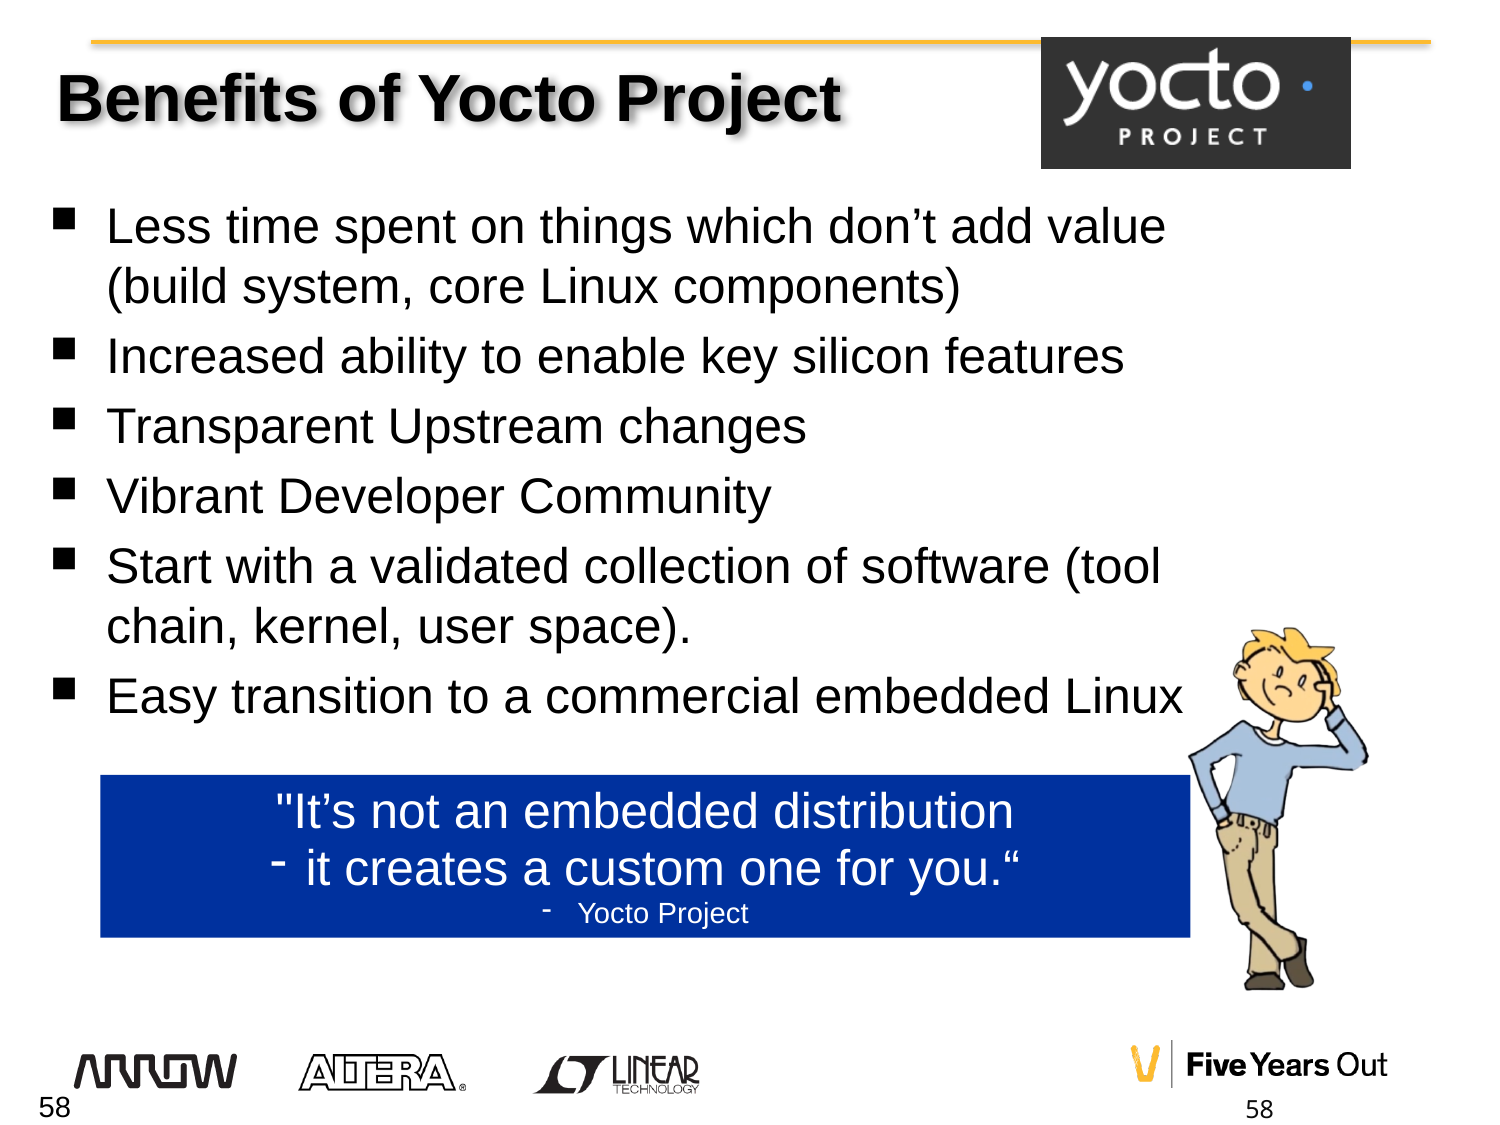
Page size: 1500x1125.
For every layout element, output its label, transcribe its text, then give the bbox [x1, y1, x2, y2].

list Less time spent on things which don’t add value (build system, core Linux components) Increased ability to enable key silicon features Transparent Upstream changes Vibrant Developer Community Start with a validated collection of software (tool chain, kernel, user space). Easy transition to a commercial embedded Linux [34, 186, 1246, 772]
picture [1041, 37, 1351, 169]
title Benefits of Yocto Project [40, 30, 1464, 160]
text_box "It’s not an embedded distribution it creates a custom one for you.“ Yocto Project [100, 774, 1169, 938]
picture [1112, 1019, 1416, 1097]
picture [1174, 621, 1376, 1008]
slide_number 58 [23, 1080, 139, 1125]
picture [60, 1026, 242, 1109]
picture [528, 1051, 702, 1097]
